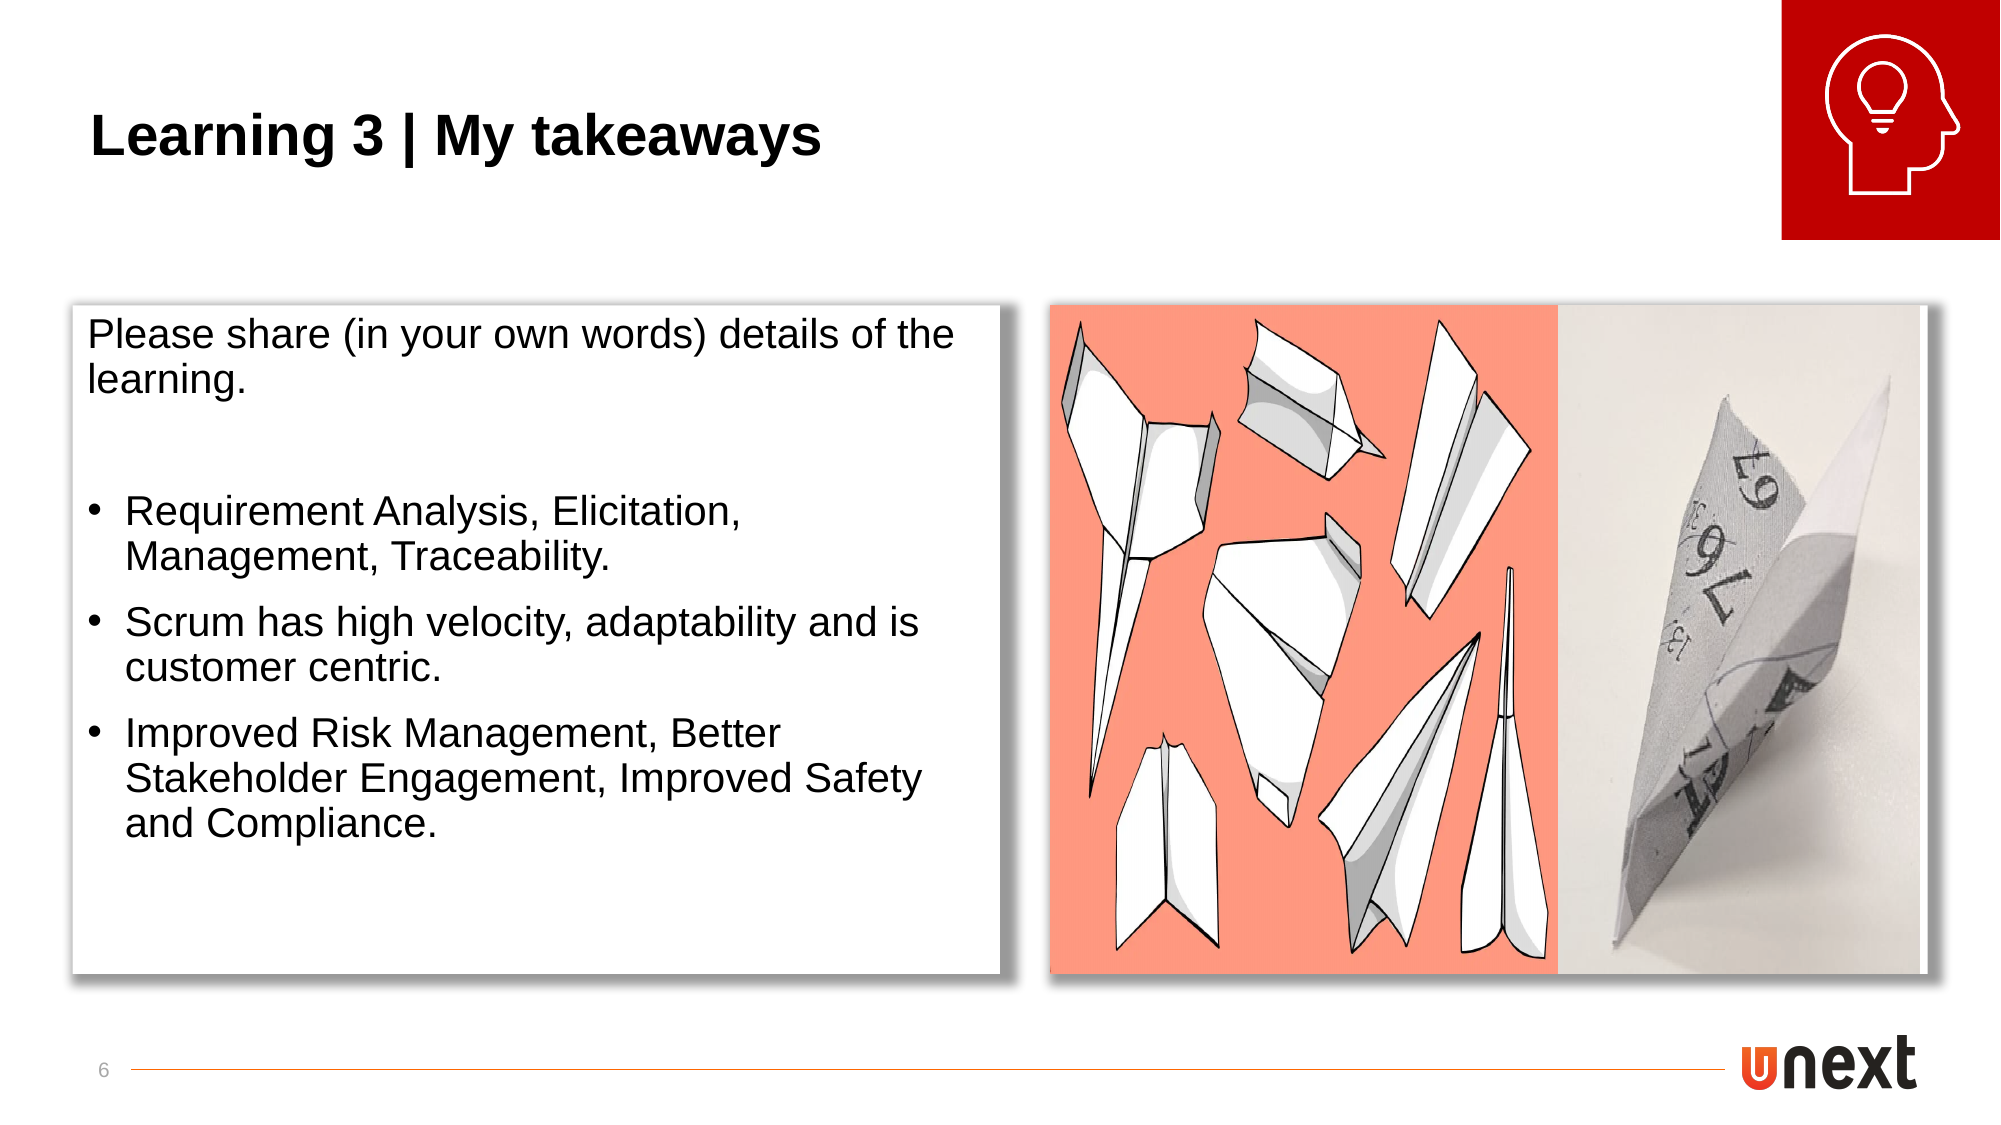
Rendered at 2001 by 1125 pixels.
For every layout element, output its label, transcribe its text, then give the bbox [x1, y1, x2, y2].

text_box Please share (in your own words) details of the learning. Requirement Analysis, Elicitation, Management, Traceability. Scrum has high velocity, adaptability and is customer centric. Improved Risk Management, Better Stakeholder Engagement, Improved Safety and Compliance. [72, 305, 1000, 974]
text_box [1781, 0, 2000, 241]
picture [1797, 23, 1988, 214]
text_box [1920, 305, 1928, 974]
title Learning 3 | My takeaways [76, 78, 1797, 196]
slide_number 6 [48, 1047, 110, 1091]
picture [1049, 305, 1920, 974]
picture [1742, 1035, 1917, 1090]
